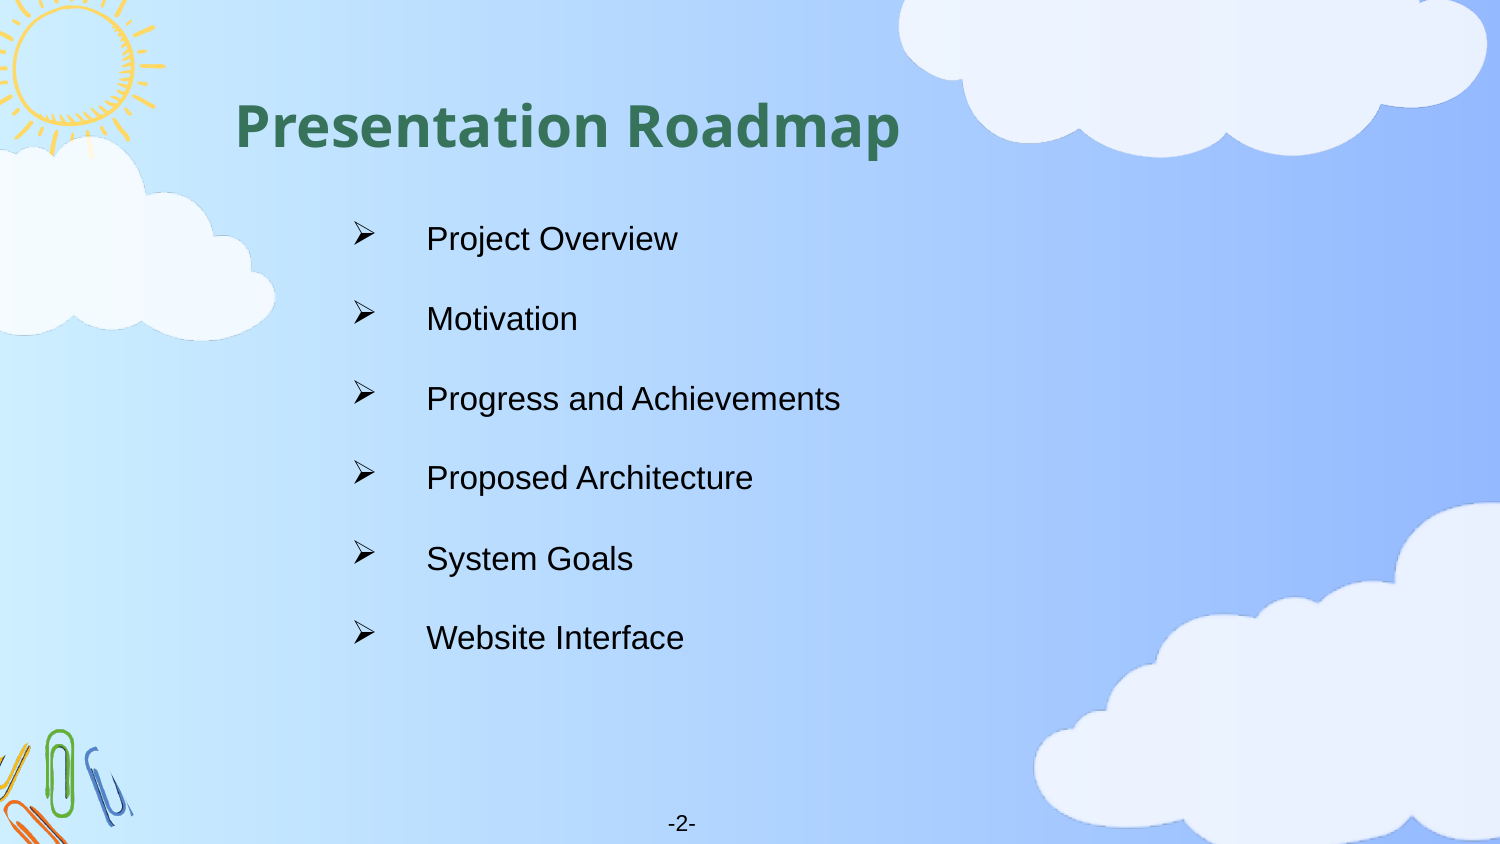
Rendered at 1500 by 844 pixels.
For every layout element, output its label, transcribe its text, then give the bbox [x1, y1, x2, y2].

text_box [0, 714, 134, 844]
text_box Presentation Roadmap [202, 74, 934, 159]
text_box [100, 0, 107, 8]
text_box [0, 66, 8, 71]
text_box [131, 94, 156, 109]
text_box [12, 5, 135, 126]
text_box [132, 25, 156, 38]
text_box [11, 108, 20, 116]
text_box [114, 0, 128, 18]
text_box [893, 0, 1494, 159]
text_box [0, 30, 14, 42]
text_box [1032, 500, 1500, 844]
text_box [15, 0, 32, 18]
text_box [0, 126, 277, 347]
text_box [38, 0, 44, 9]
text_box [0, 94, 13, 106]
text_box Project Overview Motivation Progress and Achievements Proposed Architecture System Goals Website Interface [336, 169, 970, 685]
text_box [137, 81, 148, 86]
text_box [139, 64, 166, 69]
text_box [137, 49, 147, 54]
text_box [0, 80, 9, 85]
text_box -2- [653, 800, 723, 844]
